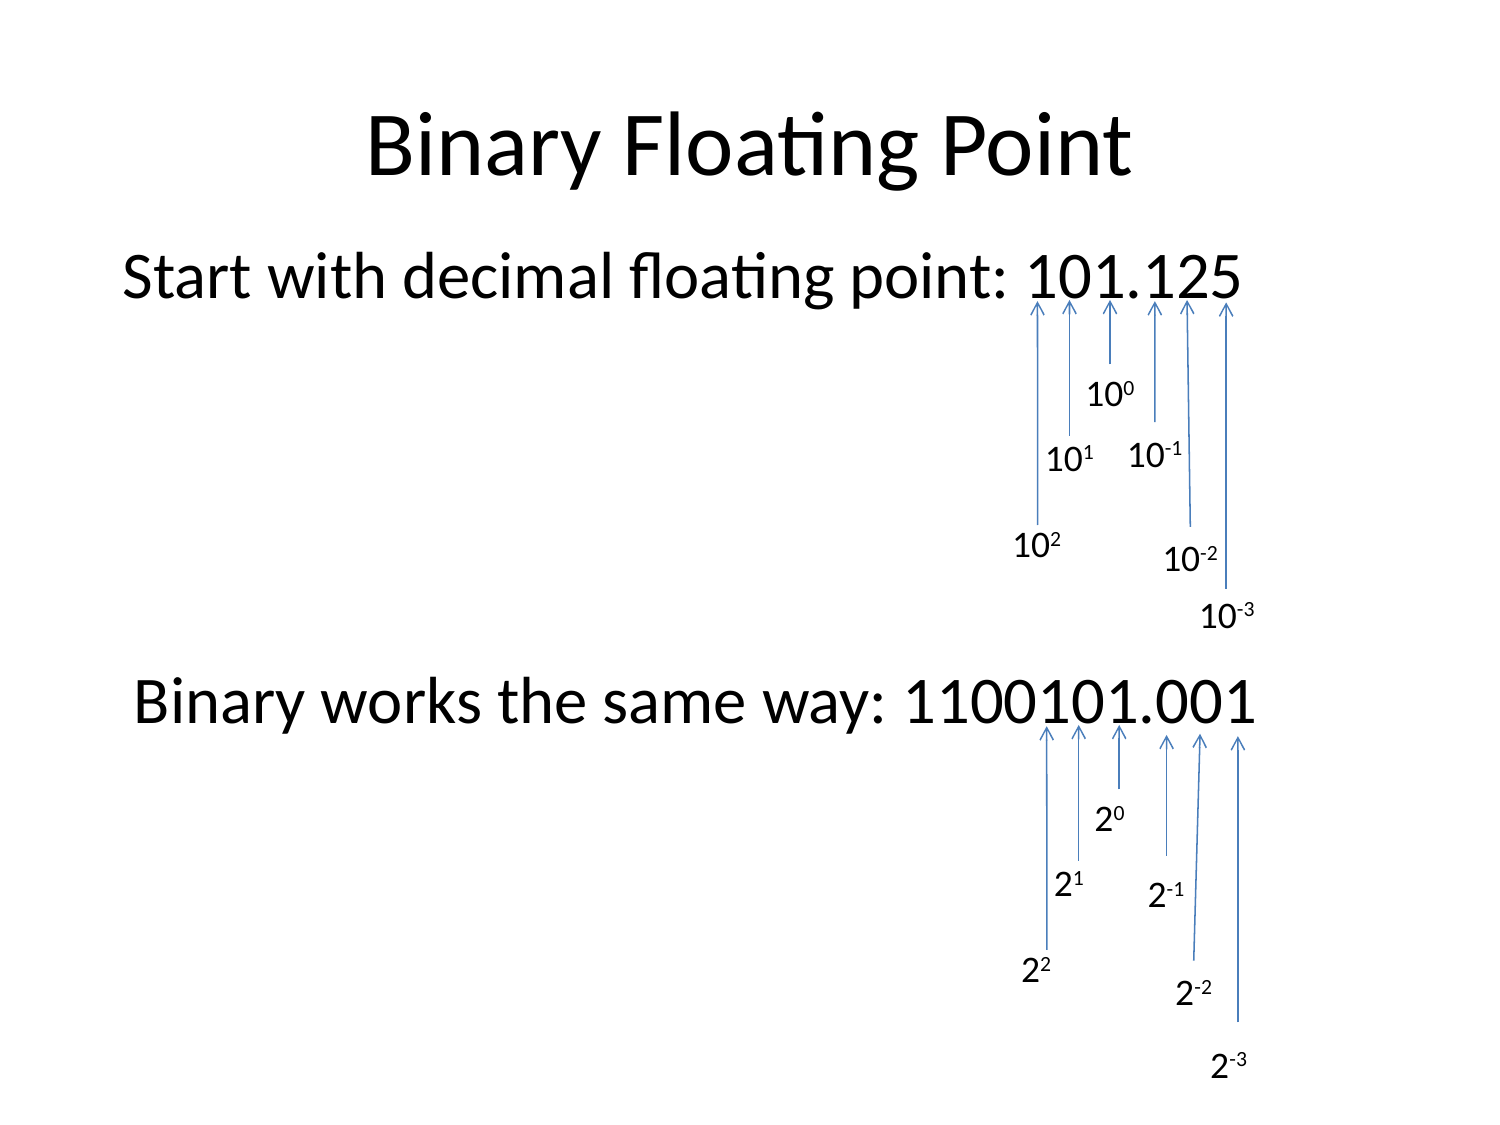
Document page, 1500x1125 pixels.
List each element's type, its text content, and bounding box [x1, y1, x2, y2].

text_box 10-3 [1184, 583, 1270, 643]
text_box 10-2 [1147, 526, 1221, 587]
text_box 2-3 [1195, 1033, 1263, 1093]
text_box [1193, 733, 1201, 961]
text_box 21 [1051, 851, 1099, 911]
text_box 22 [1006, 937, 1067, 998]
title Binary Floating Point [75, 45, 1425, 233]
text_box Binary works the same way: 1100101.001 [119, 649, 1273, 745]
text_box 10-1 [1112, 422, 1181, 482]
text_box 100 [1074, 361, 1150, 422]
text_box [1186, 299, 1191, 528]
text_box 20 [1084, 786, 1140, 847]
text_box 102 [997, 512, 1076, 573]
text_box 2-2 [1160, 960, 1227, 1021]
text_box Start with decimal floating point: 101.125 [107, 224, 1260, 320]
text_box 2-1 [1132, 862, 1188, 923]
text_box 101 [1042, 426, 1109, 486]
